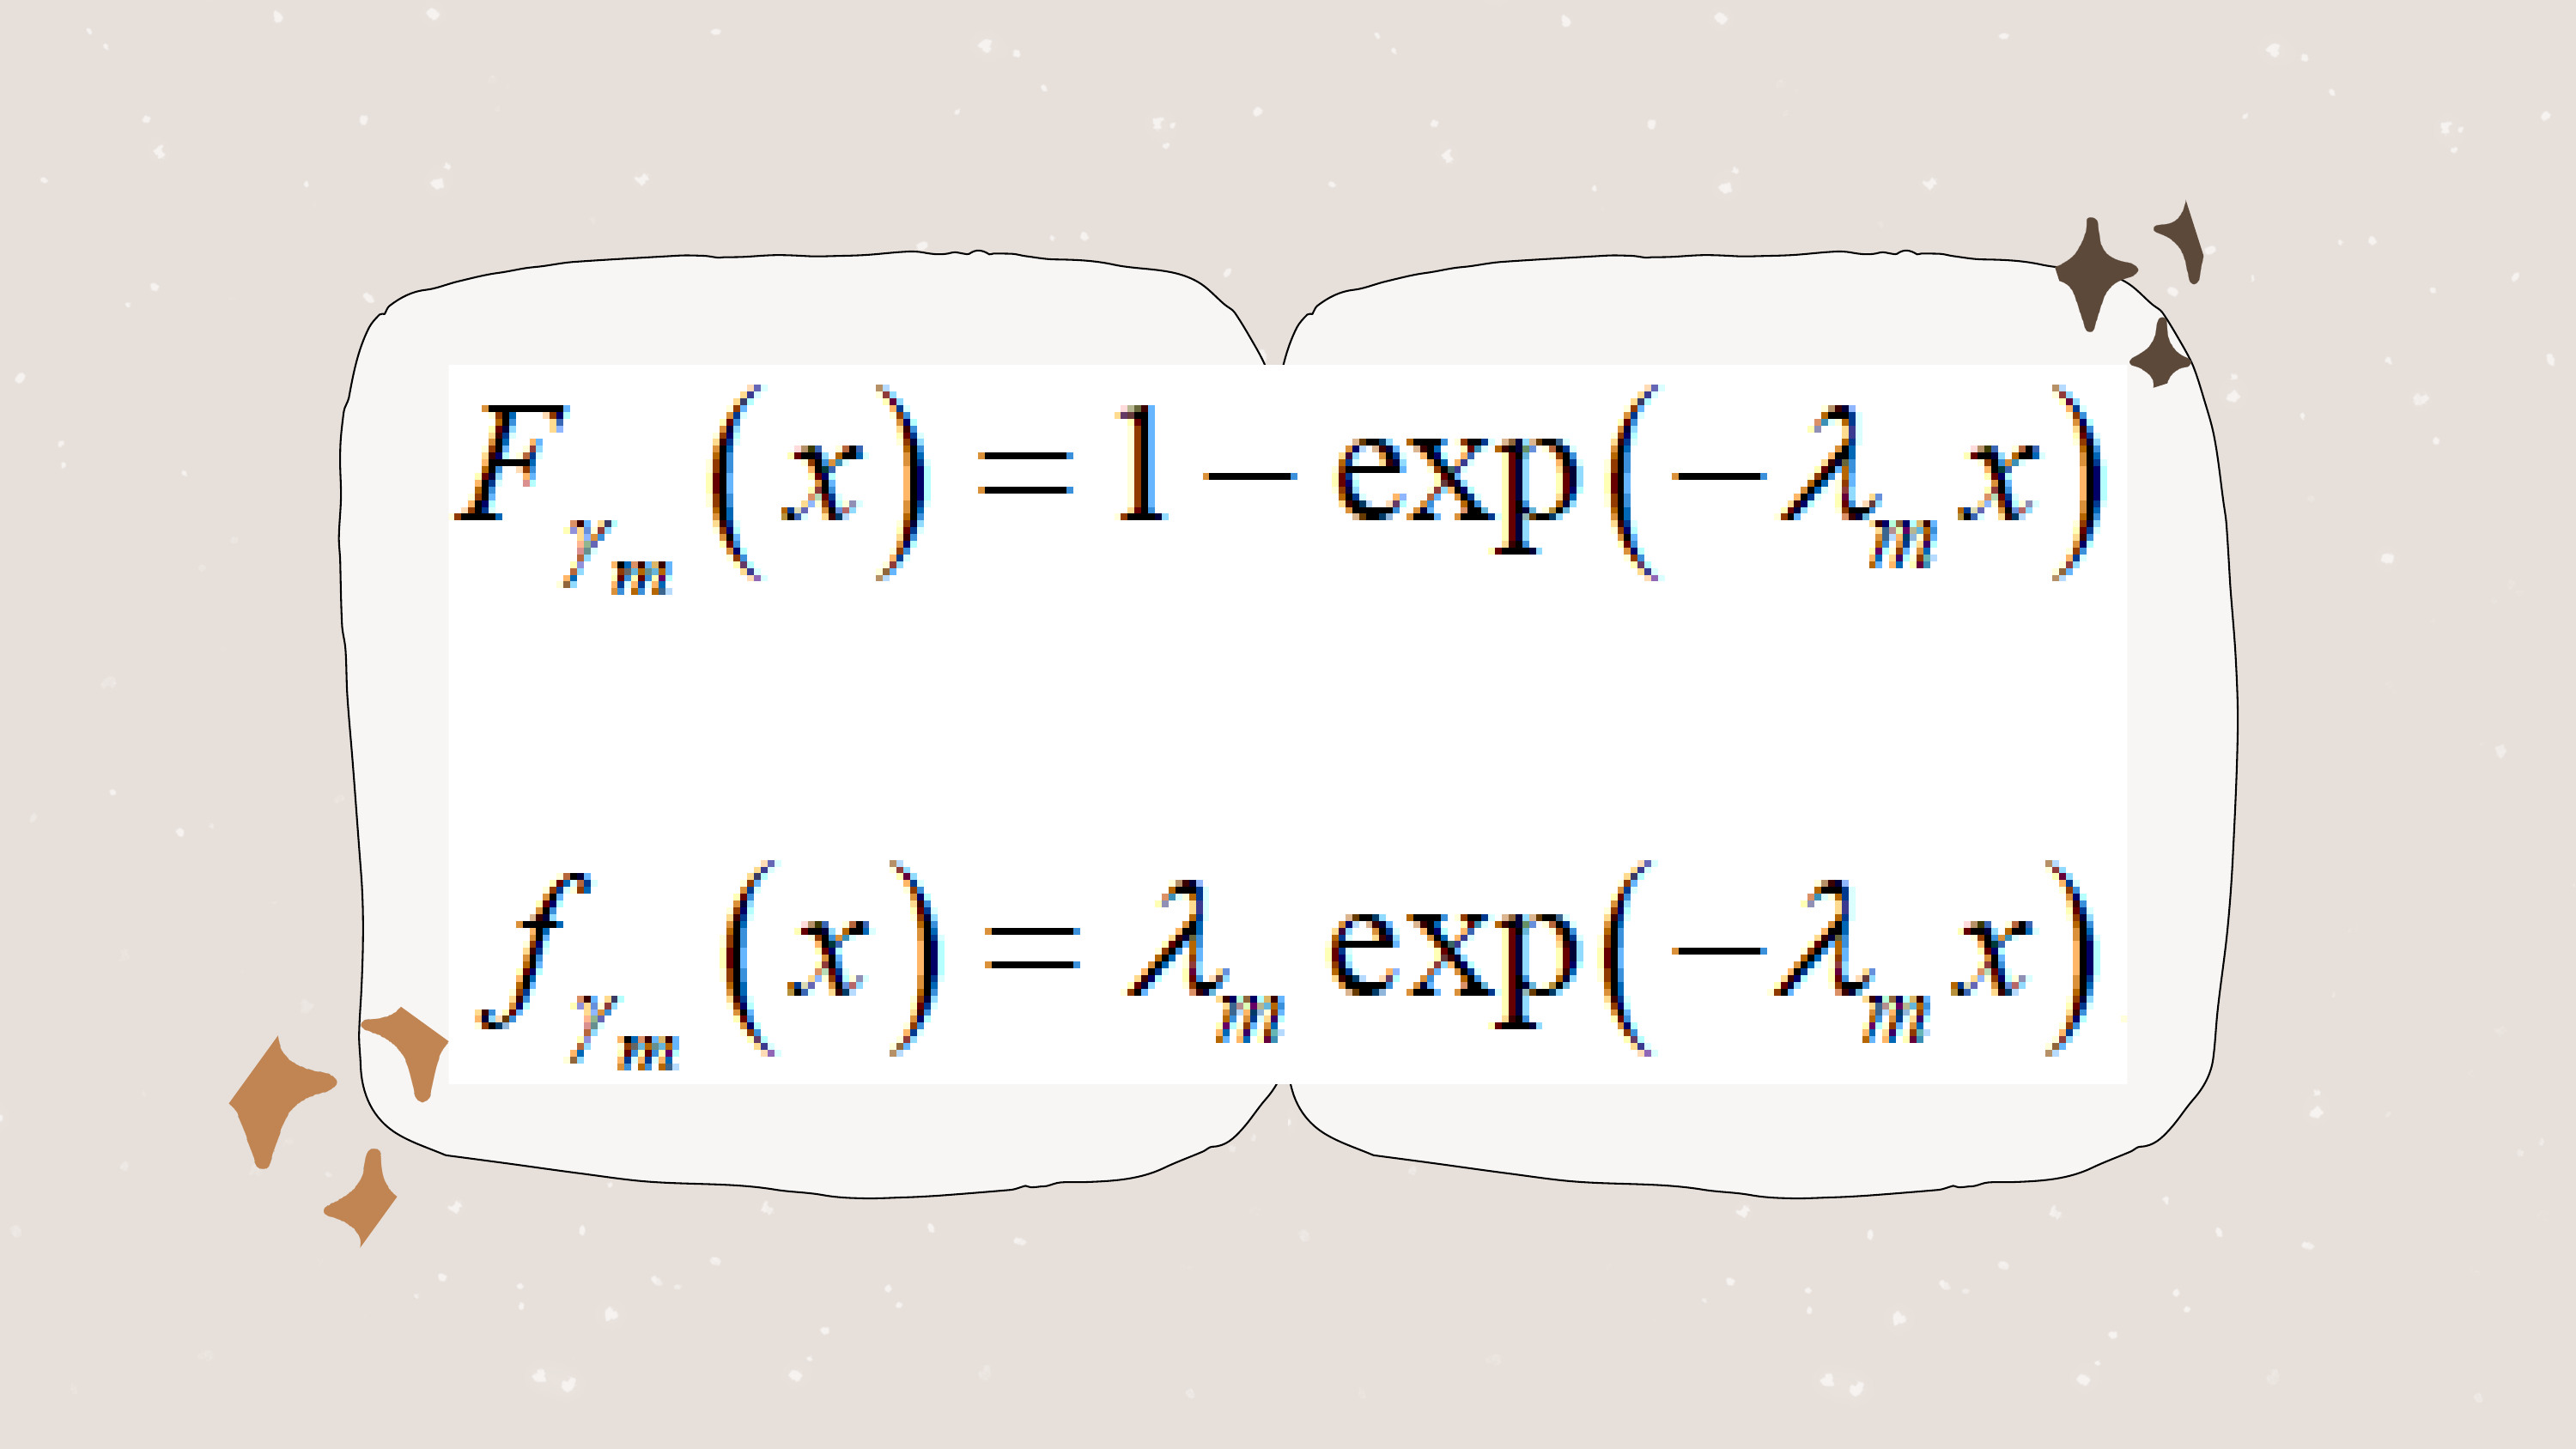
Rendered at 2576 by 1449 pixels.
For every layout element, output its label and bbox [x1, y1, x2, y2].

text_box [0, 0, 1287, 1445]
text_box [1287, 0, 2576, 1449]
text_box [2041, 181, 2202, 248]
text_box [338, 250, 1264, 1199]
text_box [1266, 250, 2238, 1199]
text_box [188, 958, 392, 1271]
